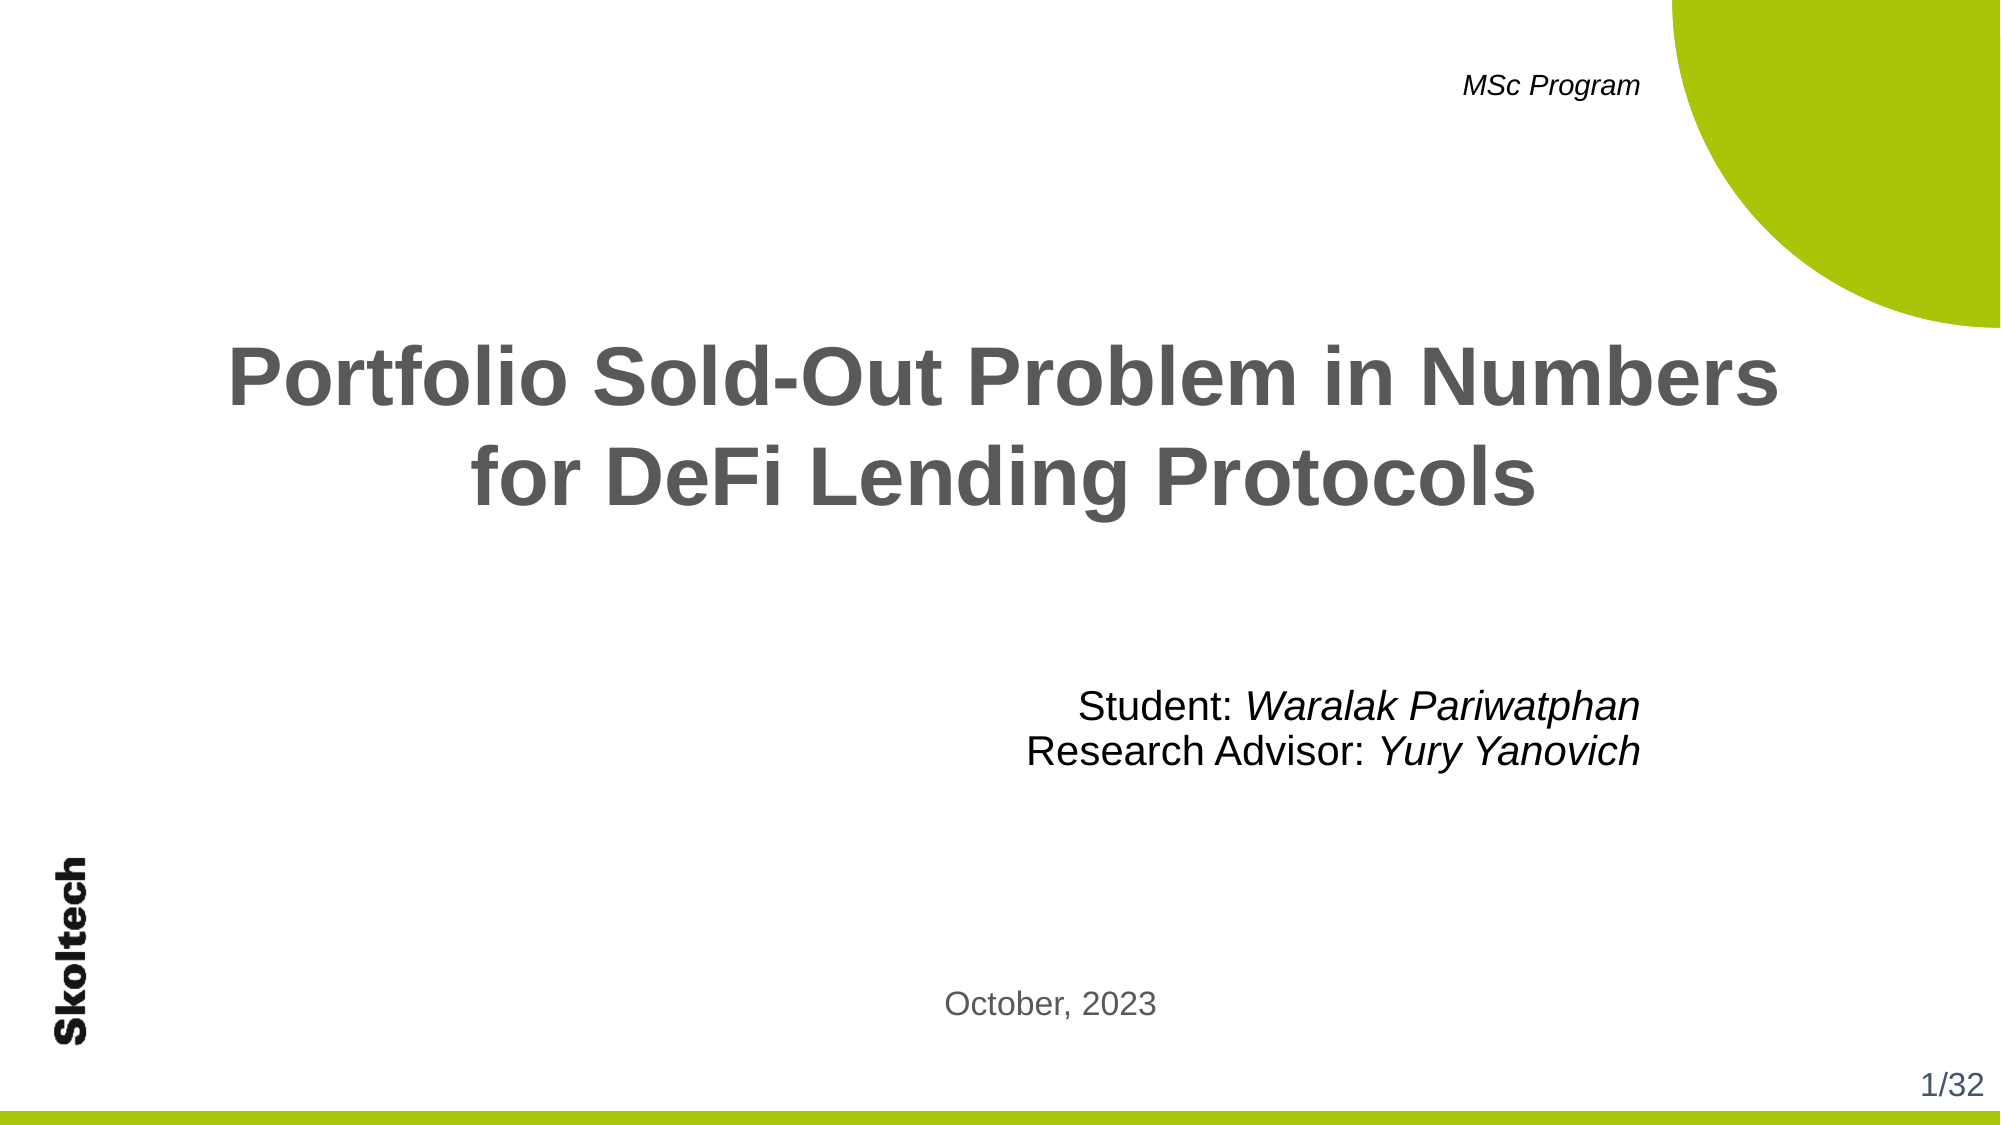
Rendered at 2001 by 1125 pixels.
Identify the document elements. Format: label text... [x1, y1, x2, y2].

text_box Portfolio Sold-Out Problem in Numbers for DeFi Lending Protocols [178, 314, 1832, 644]
text_box October, 2023 [525, 974, 1576, 1030]
picture [54, 853, 86, 1050]
text_box 1/32 [1897, 1054, 2000, 1111]
text_box Student: Waralak Pariwatphan Research Advisor: Yury Yanovich [606, 676, 1657, 877]
text_box MSc Program [1247, 58, 1657, 109]
